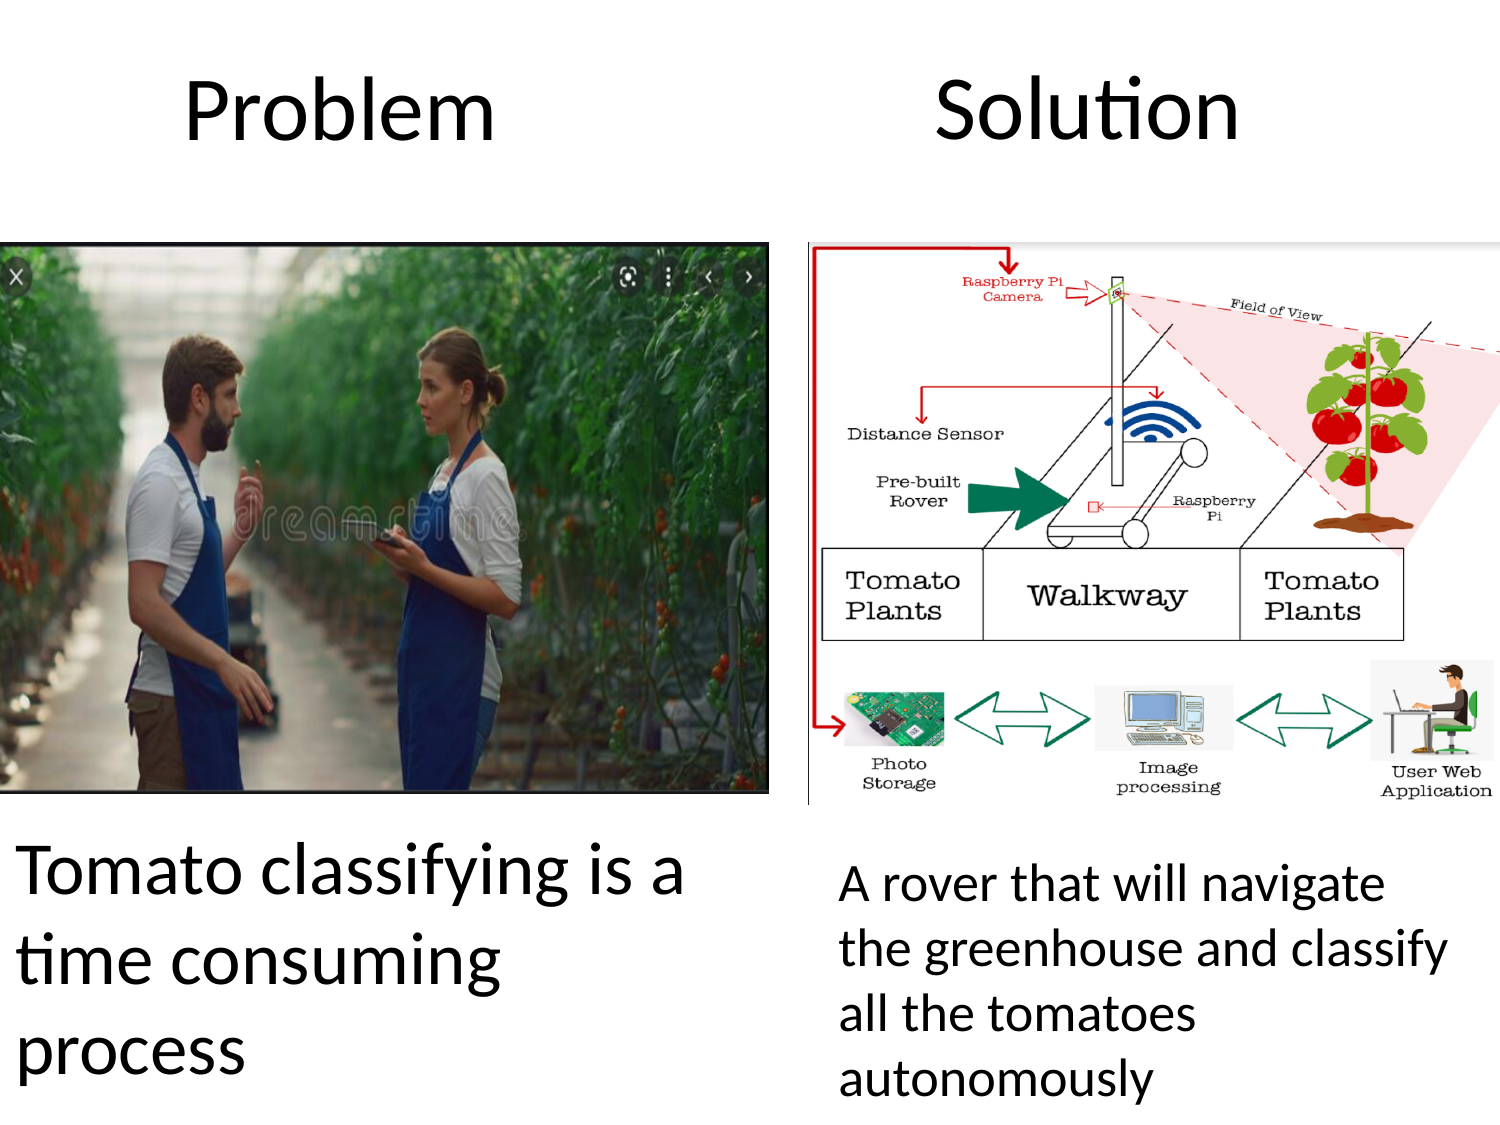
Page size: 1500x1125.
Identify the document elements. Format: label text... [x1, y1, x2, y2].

text_box Solution [919, 33, 1411, 173]
title Problem [110, 41, 571, 166]
picture [0, 242, 770, 794]
picture [807, 242, 1500, 805]
text_box A rover that will navigate the greenhouse and classify all the tomatoes autonomously [823, 832, 1485, 1122]
text_box Tomato classifying is a time consuming process [0, 804, 712, 1105]
